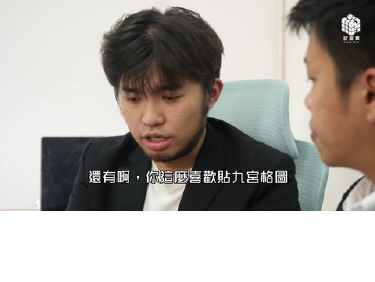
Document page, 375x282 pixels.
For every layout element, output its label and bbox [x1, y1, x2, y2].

picture [0, 0, 375, 212]
